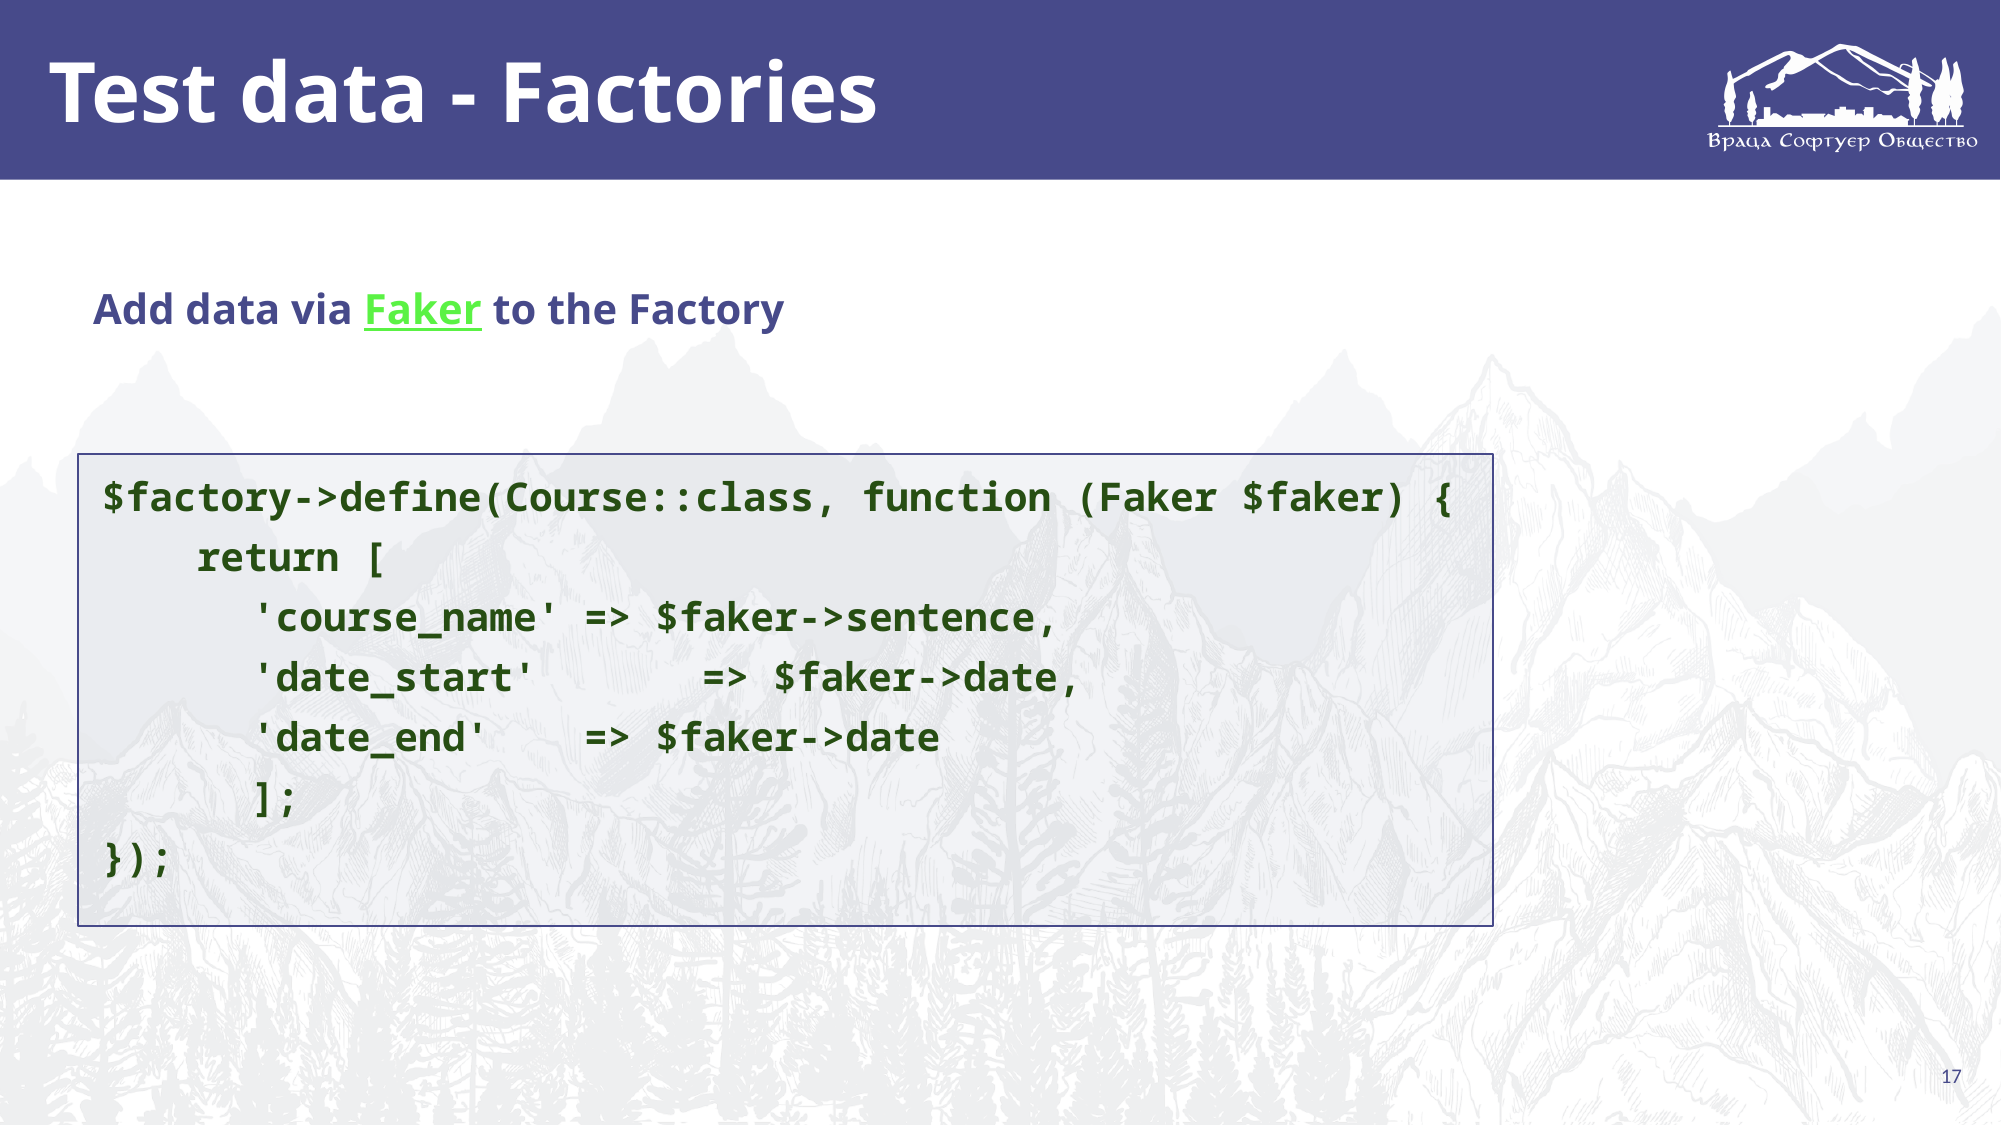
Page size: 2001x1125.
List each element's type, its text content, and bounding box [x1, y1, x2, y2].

picture [1703, 19, 1981, 165]
title Test data - Factories [31, 16, 1591, 162]
list $factory->define(Course::class, function (Faker $faker) { return [ 'course_name' => $faker->sentence, 'date_start' => $faker->date, 'date_end' => $faker->date ]; }); [77, 453, 1494, 927]
text_box Add data via Faker to the Factory [78, 267, 1196, 370]
text_box [1281, 243, 1898, 563]
slide_number 17 [1897, 1049, 1968, 1101]
